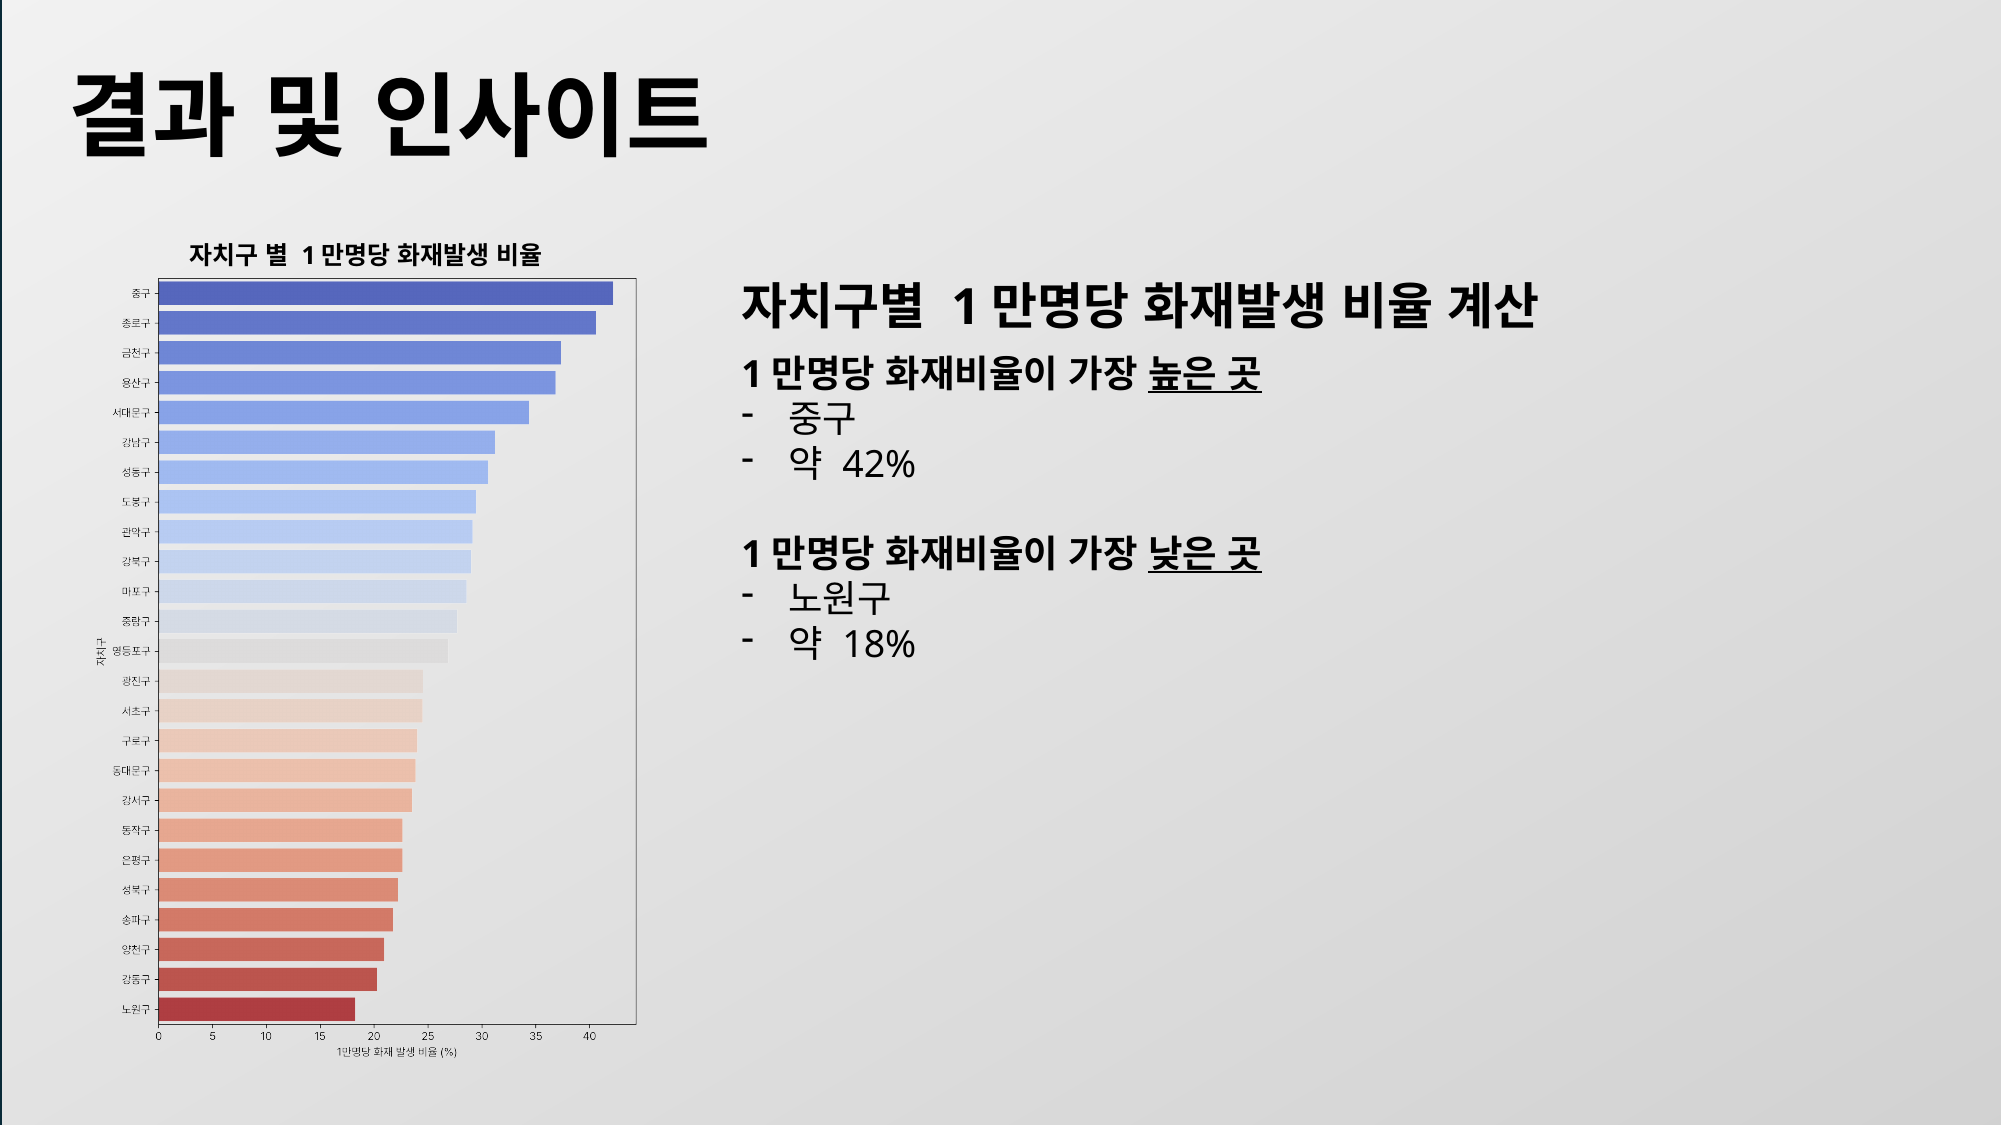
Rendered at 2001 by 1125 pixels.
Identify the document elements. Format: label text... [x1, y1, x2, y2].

text_box 1만명당 화재비율이 가장 높은 곳 중구 약 42% 1만명당 화재비율이 가장 낮은 곳 노원구 약 18% [726, 342, 1709, 673]
text_box 자치구별 1만명당 화재발생 비율 계산 [726, 266, 1978, 342]
title 결과 및 인사이트 [53, 54, 1947, 187]
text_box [84, 230, 649, 1072]
